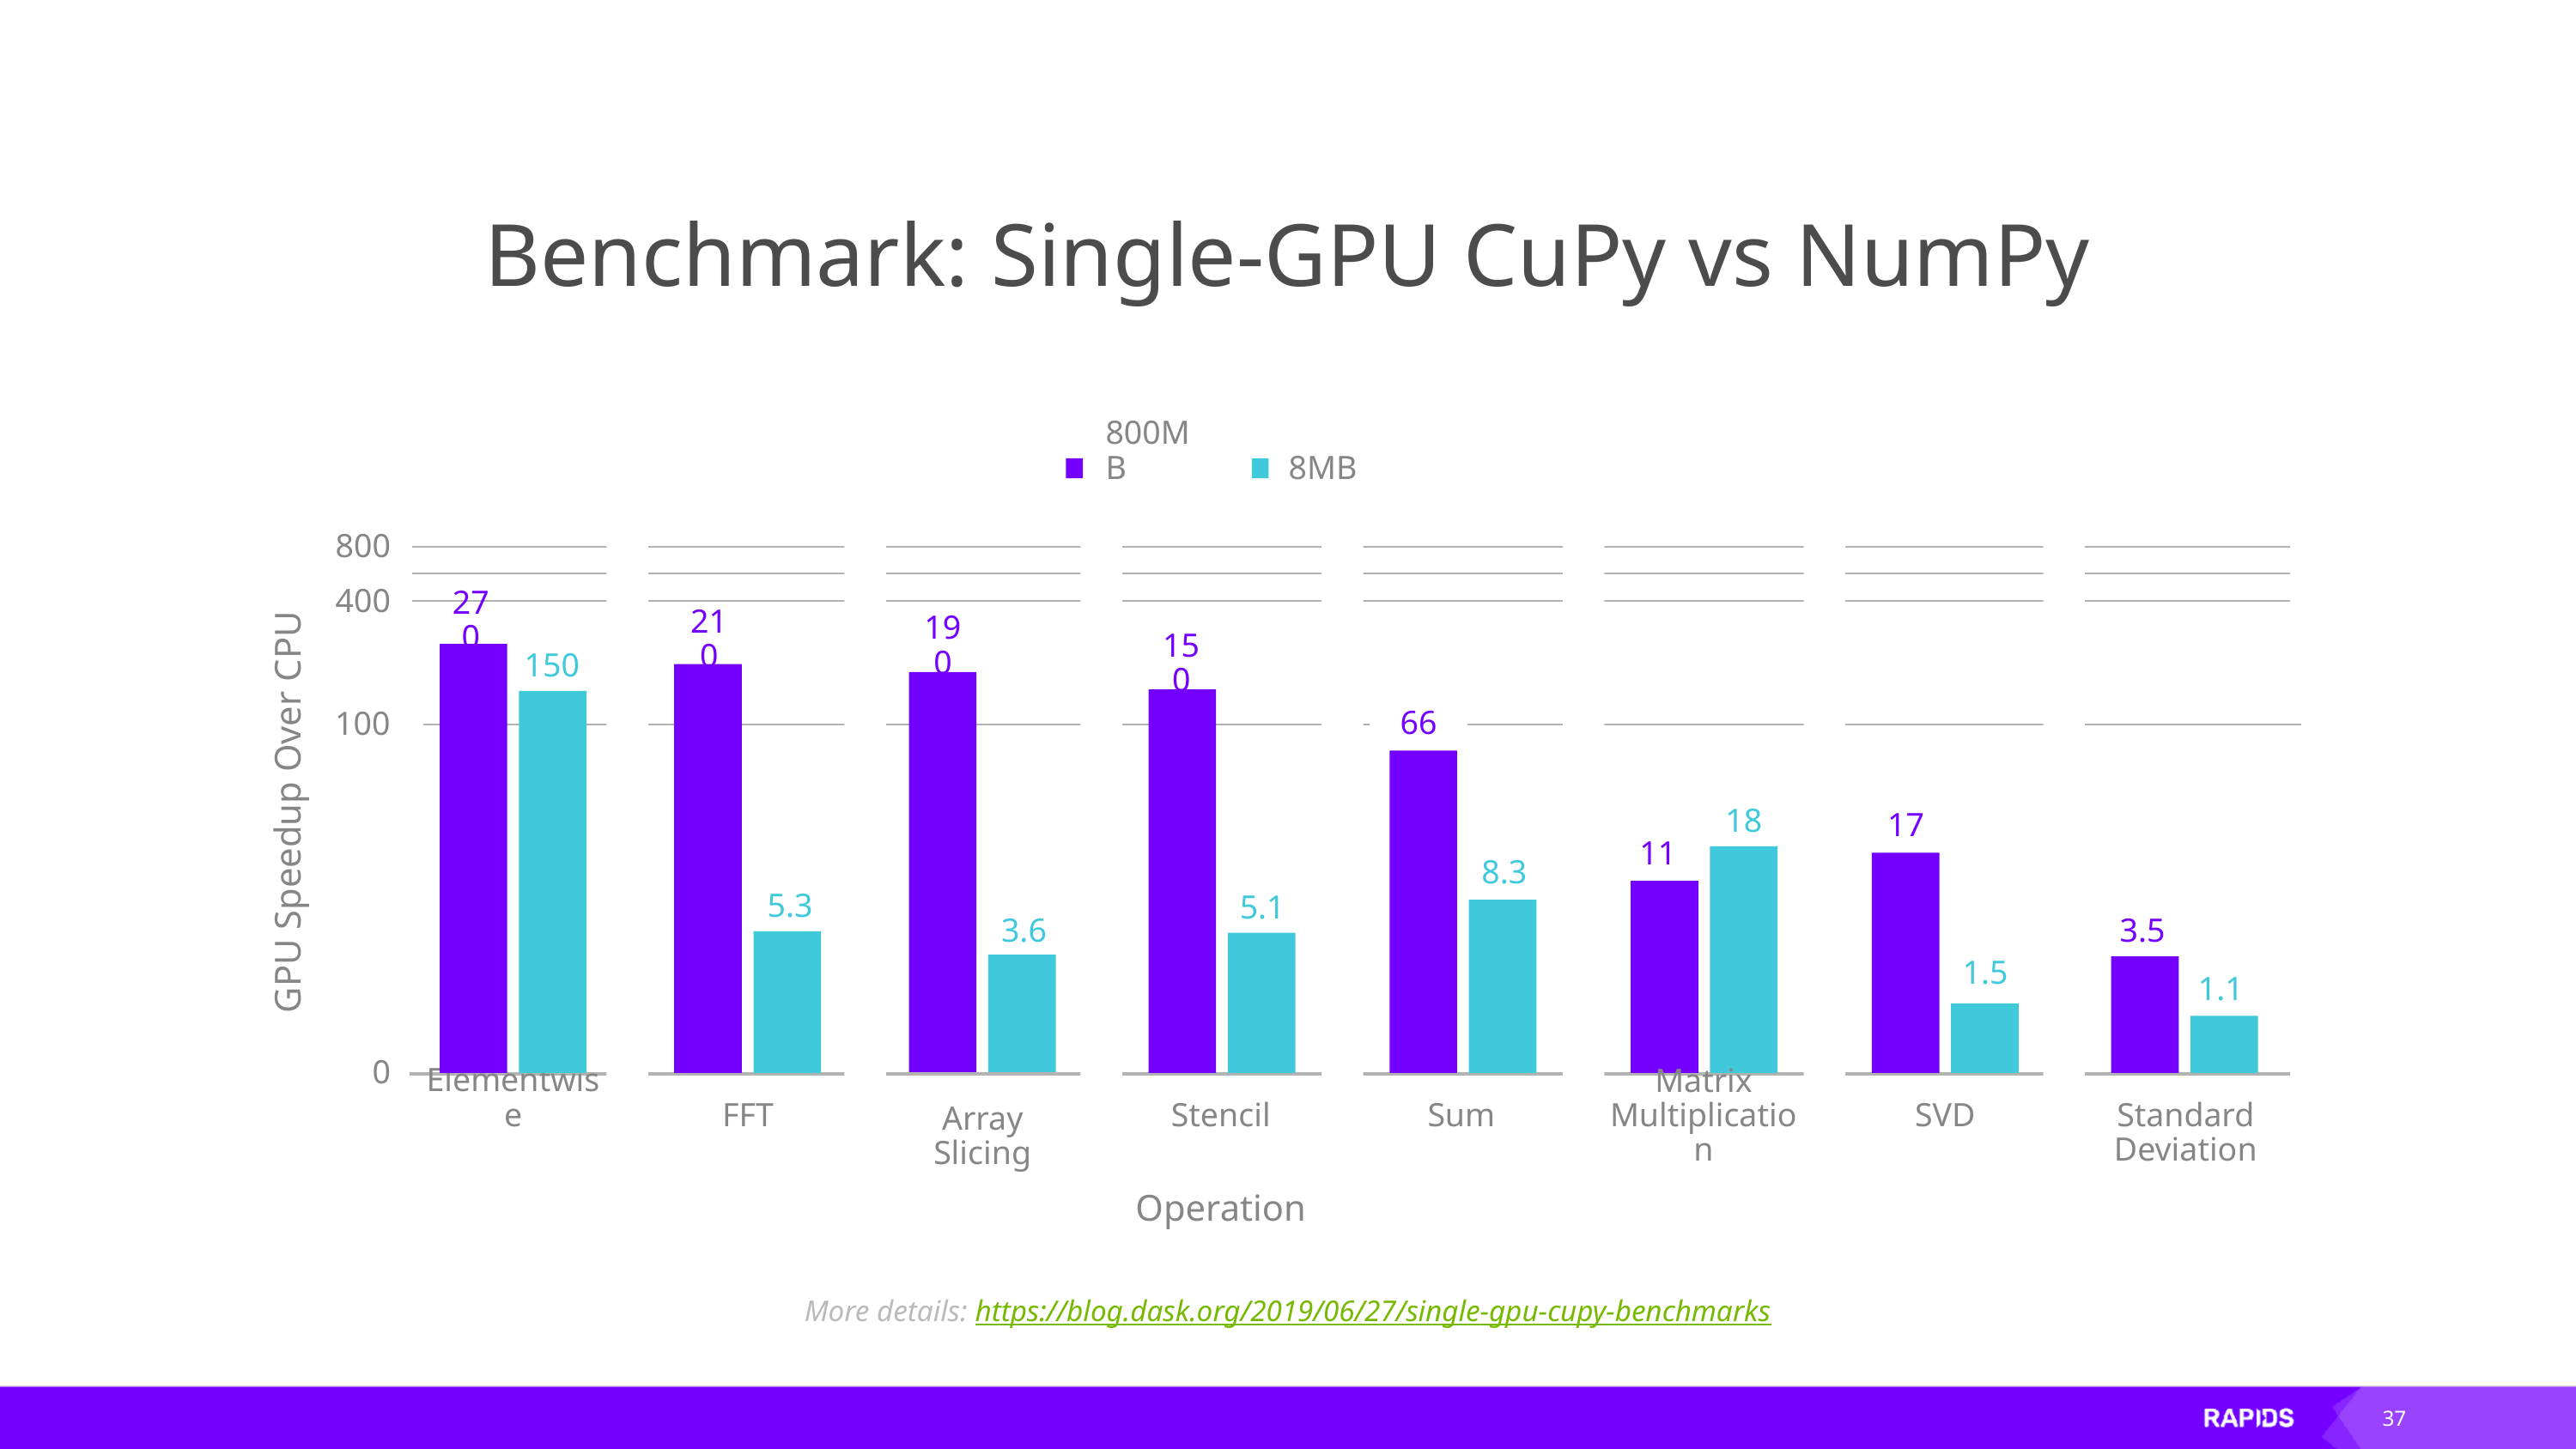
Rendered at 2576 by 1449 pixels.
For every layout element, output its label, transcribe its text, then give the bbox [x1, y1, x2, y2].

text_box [275, 439, 2301, 1240]
text_box More details: https://blog.dask.org/2019/06/27/single-gpu-cupy-benchmarks [586, 1300, 1990, 1335]
title Benchmark: Single-GPU CuPy vs NumPy [117, 173, 2459, 312]
picture [0, 0, 2576, 1449]
